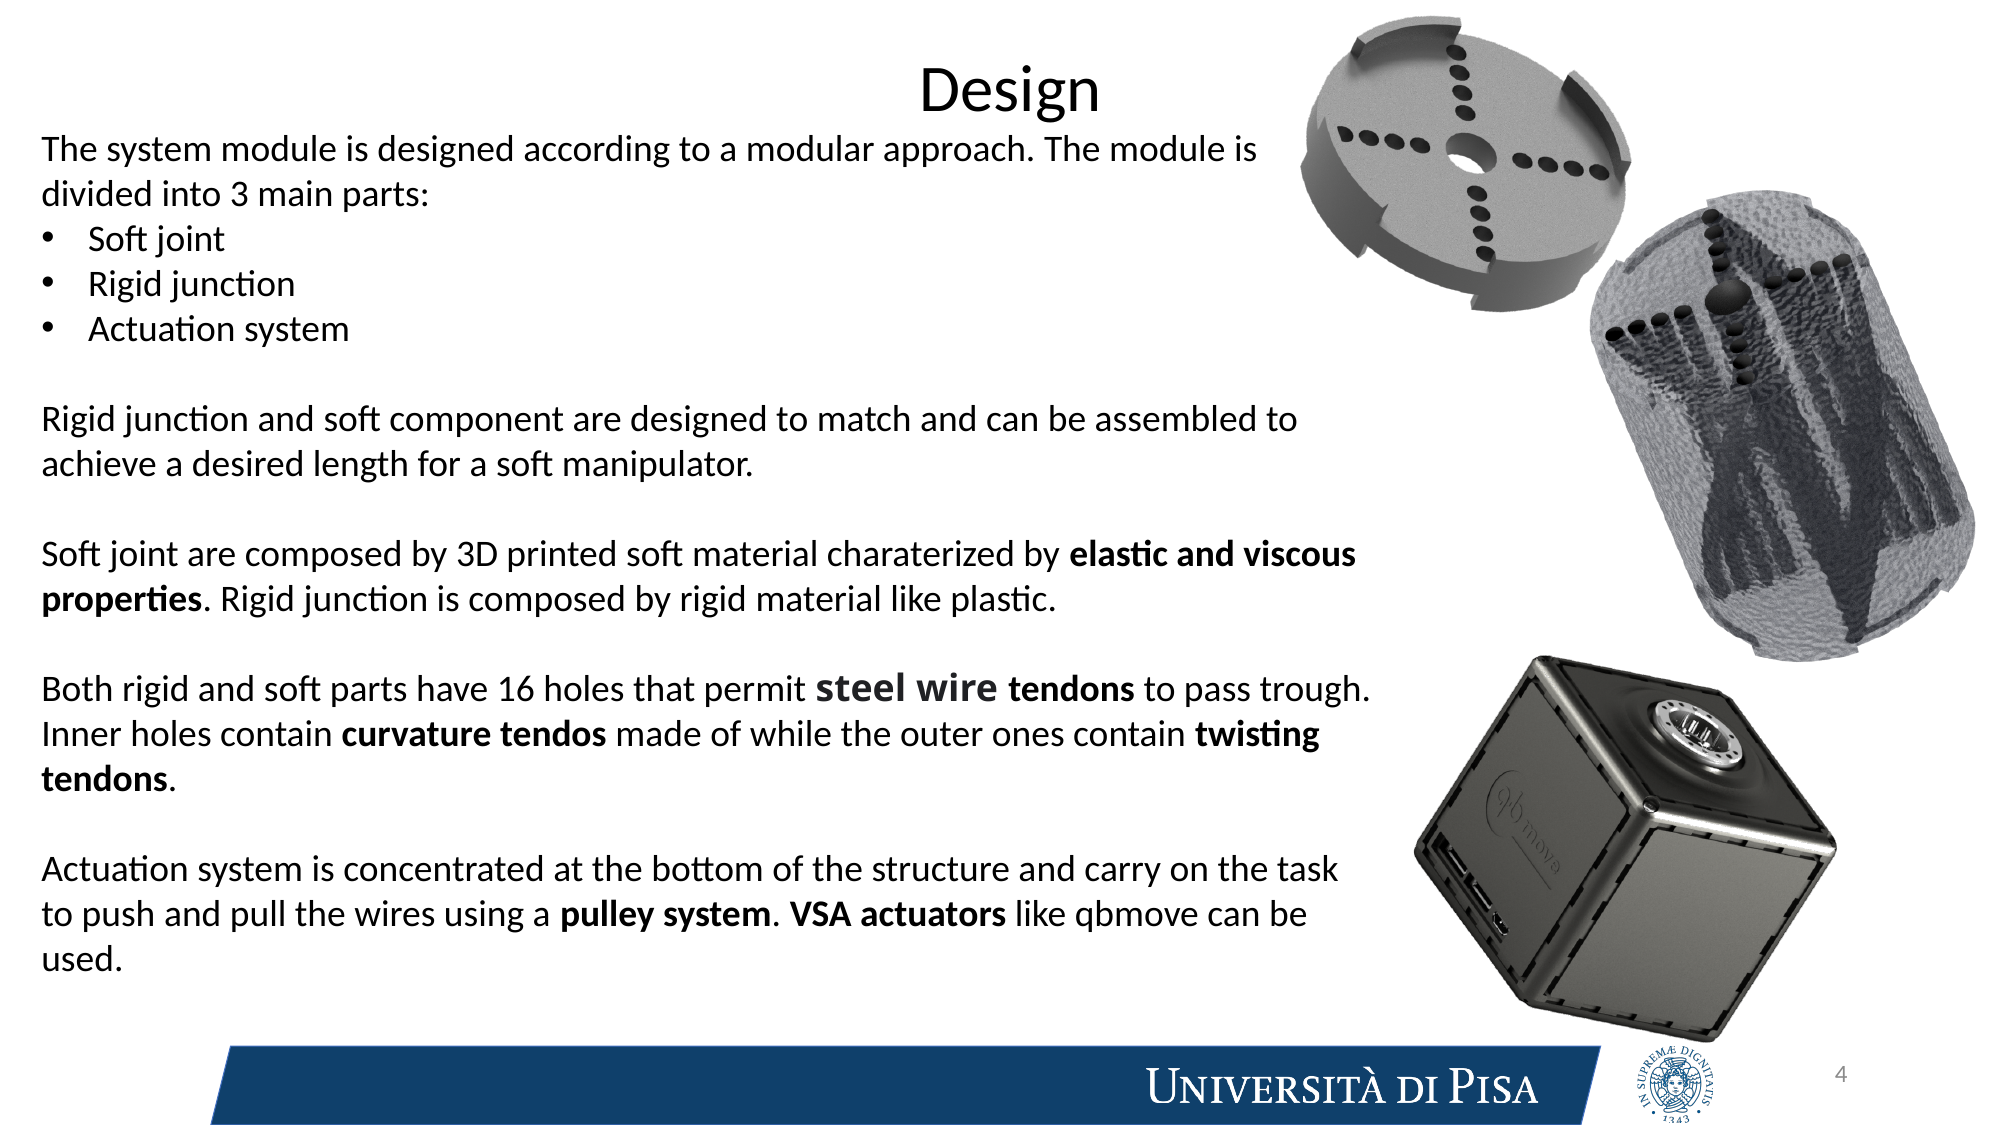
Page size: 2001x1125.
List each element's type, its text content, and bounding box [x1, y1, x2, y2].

text_box Design [904, 37, 1146, 116]
text_box The system module is designed according to a modular approach. The module is divided into 3 main parts: Soft joint Rigid junction Actuation system Rigid junction and soft component are designed to match and can be assembled to achieve a desired length for a soft manipulator. Soft joint are composed by 3D printed soft material charaterized by elastic and viscous properties. Rigid junction is composed by rigid material like plastic. Both rigid and soft parts have 16 holes that permit steel wire tendons to pass trough. Inner holes contain curvature tendos made of while the outer ones contain twisting tendons. Actuation system is concentrated at the bottom of the structure and carry on the task to push and pull the wires using a pulley system. VSA actuators like qbmove can be used. [26, 116, 1390, 987]
slide_number 4 [1716, 1042, 1863, 1103]
picture [1145, 1066, 1539, 1103]
picture [1278, 0, 2001, 1125]
text_box [210, 1046, 1587, 1125]
slide_number 4 [1412, 1046, 1637, 1103]
